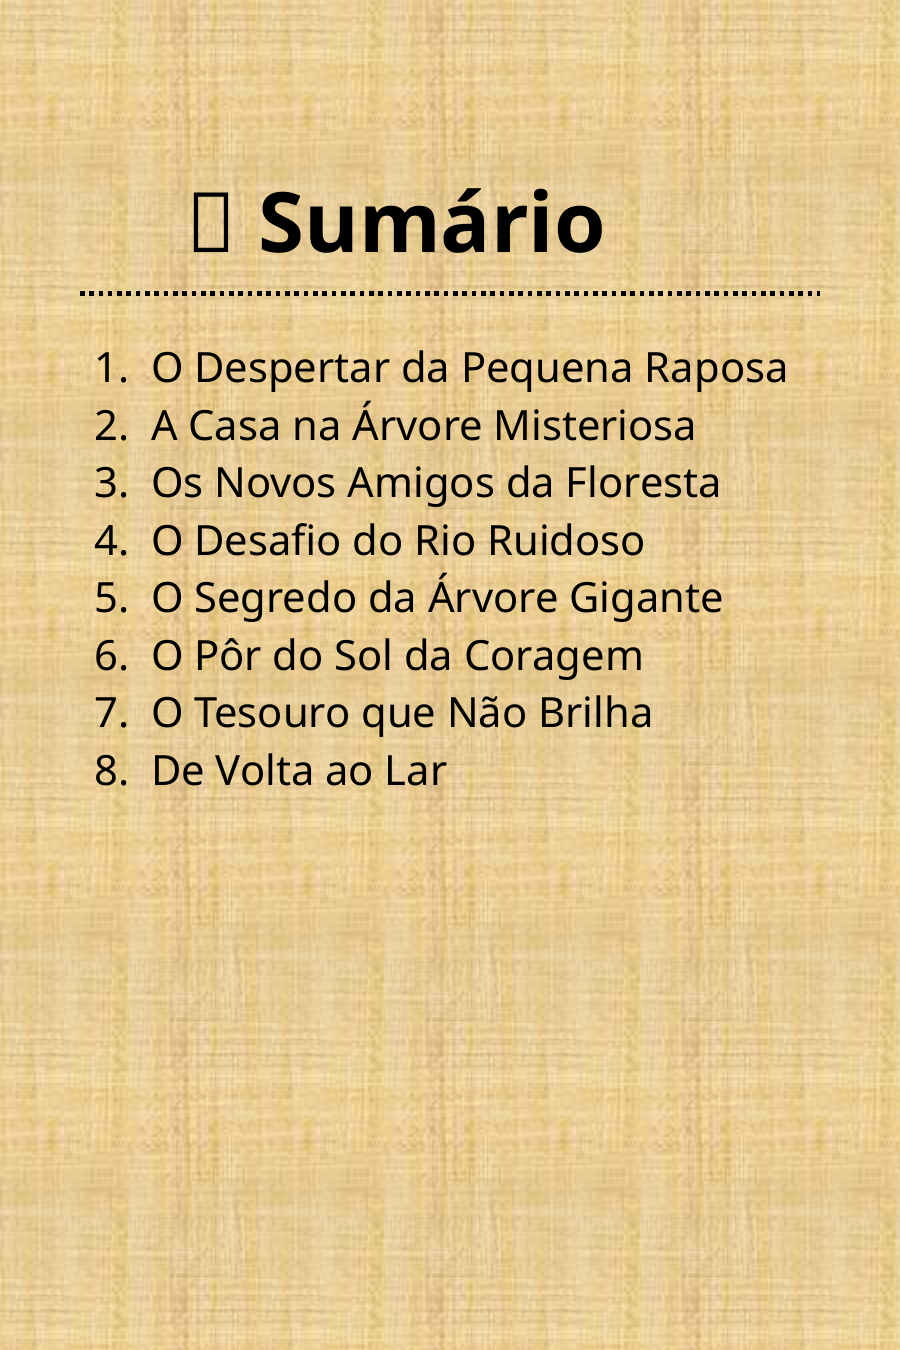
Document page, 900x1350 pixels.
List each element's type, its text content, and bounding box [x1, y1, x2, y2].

text_box 📖 Sumário [172, 161, 877, 377]
picture [0, 0, 900, 1350]
list O Despertar da Pequena Raposa A Casa na Árvore Misteriosa Os Novos Amigos da Floresta O Desafio do Rio Ruidoso O Segredo da Árvore Gigante O Pôr do Sol da Coragem O Tesouro que Não Brilha De Volta ao Lar [79, 502, 877, 581]
